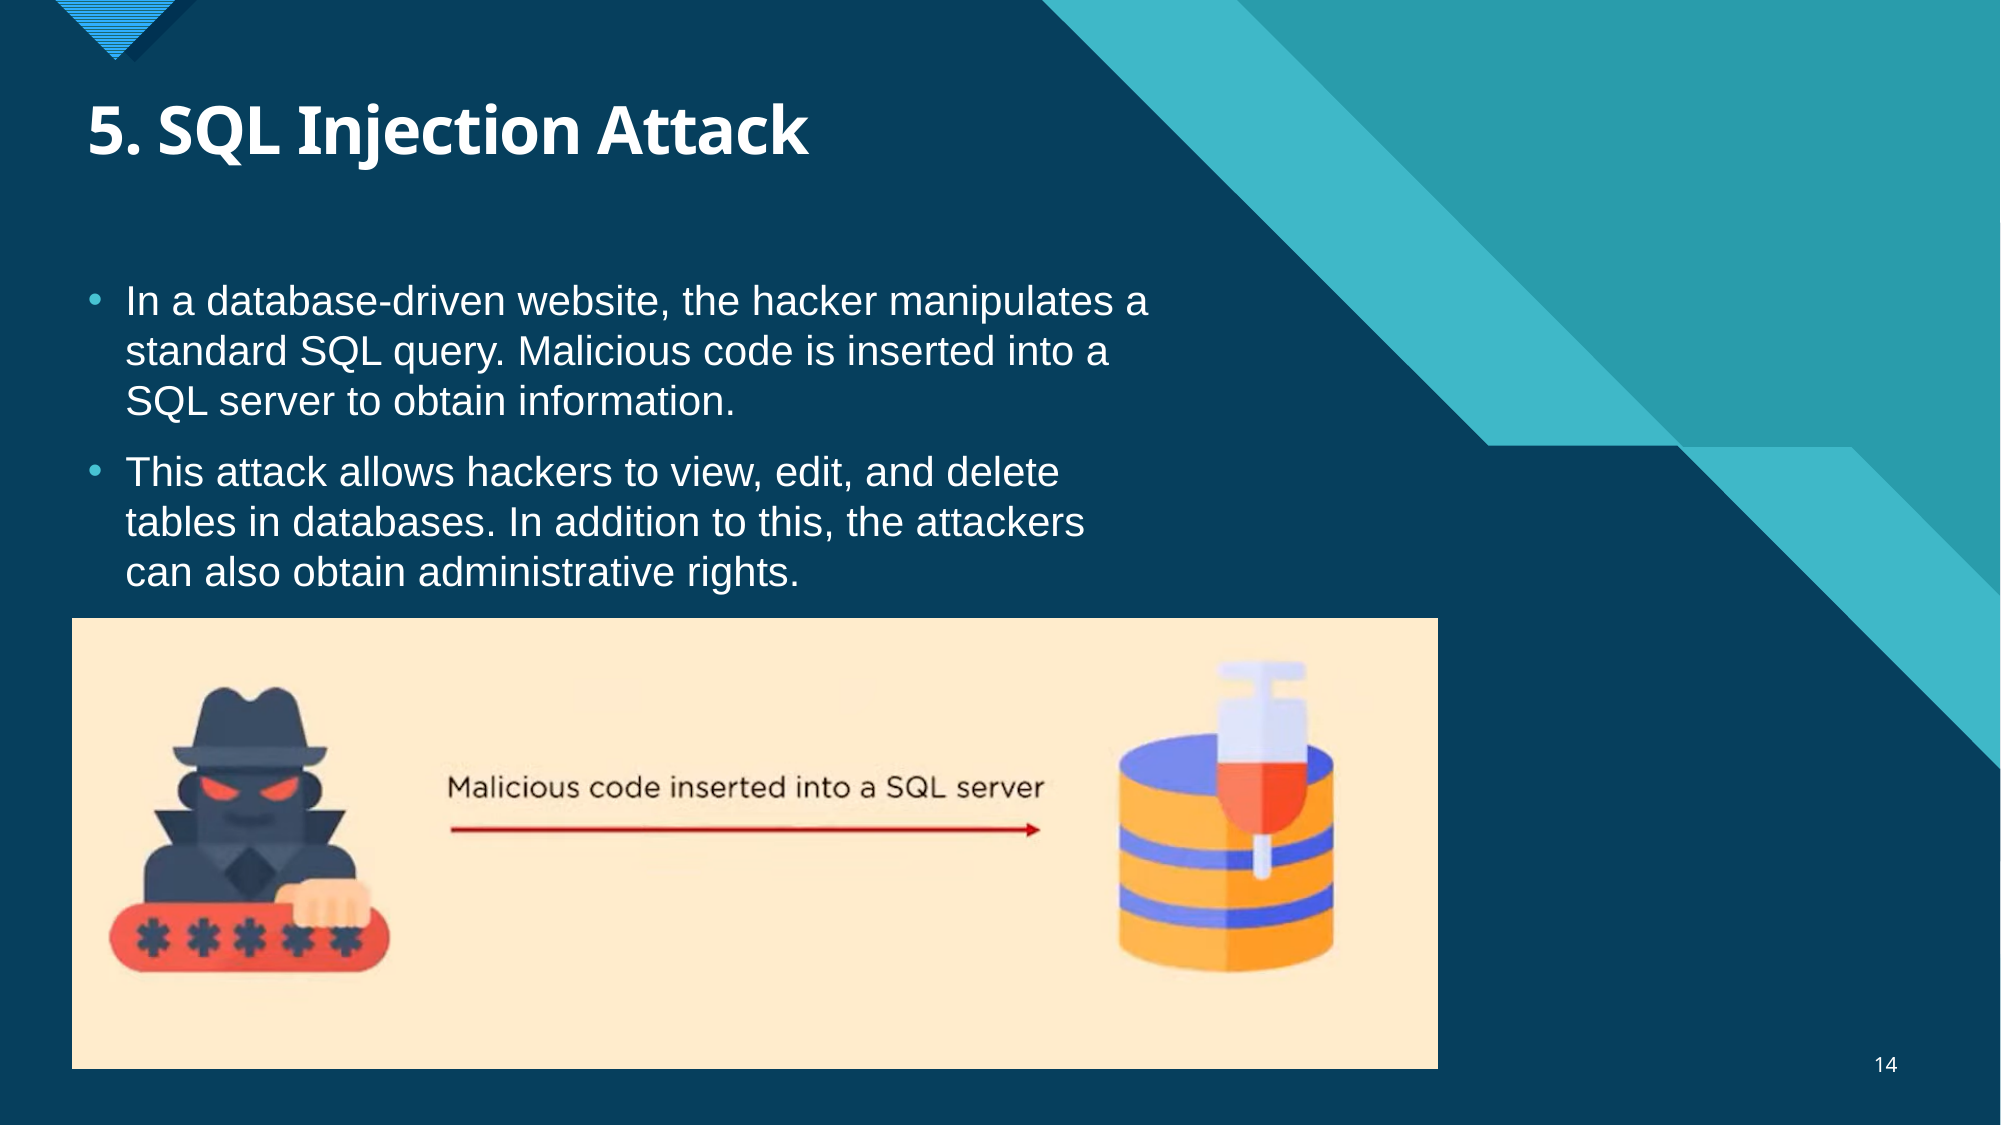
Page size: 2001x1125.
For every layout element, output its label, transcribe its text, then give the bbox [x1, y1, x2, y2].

list In a database-driven website, the hacker manipulates a standard SQL query. Malicious code is inserted into a SQL server to obtain information. This attack allows hackers to view, edit, and delete tables in databases. In addition to this, the attackers can also obtain administrative rights. [72, 266, 1175, 618]
slide_number 14 [1845, 1035, 1913, 1096]
title 5. SQL Injection Attack [72, 89, 1913, 177]
picture [73, 619, 1437, 1068]
